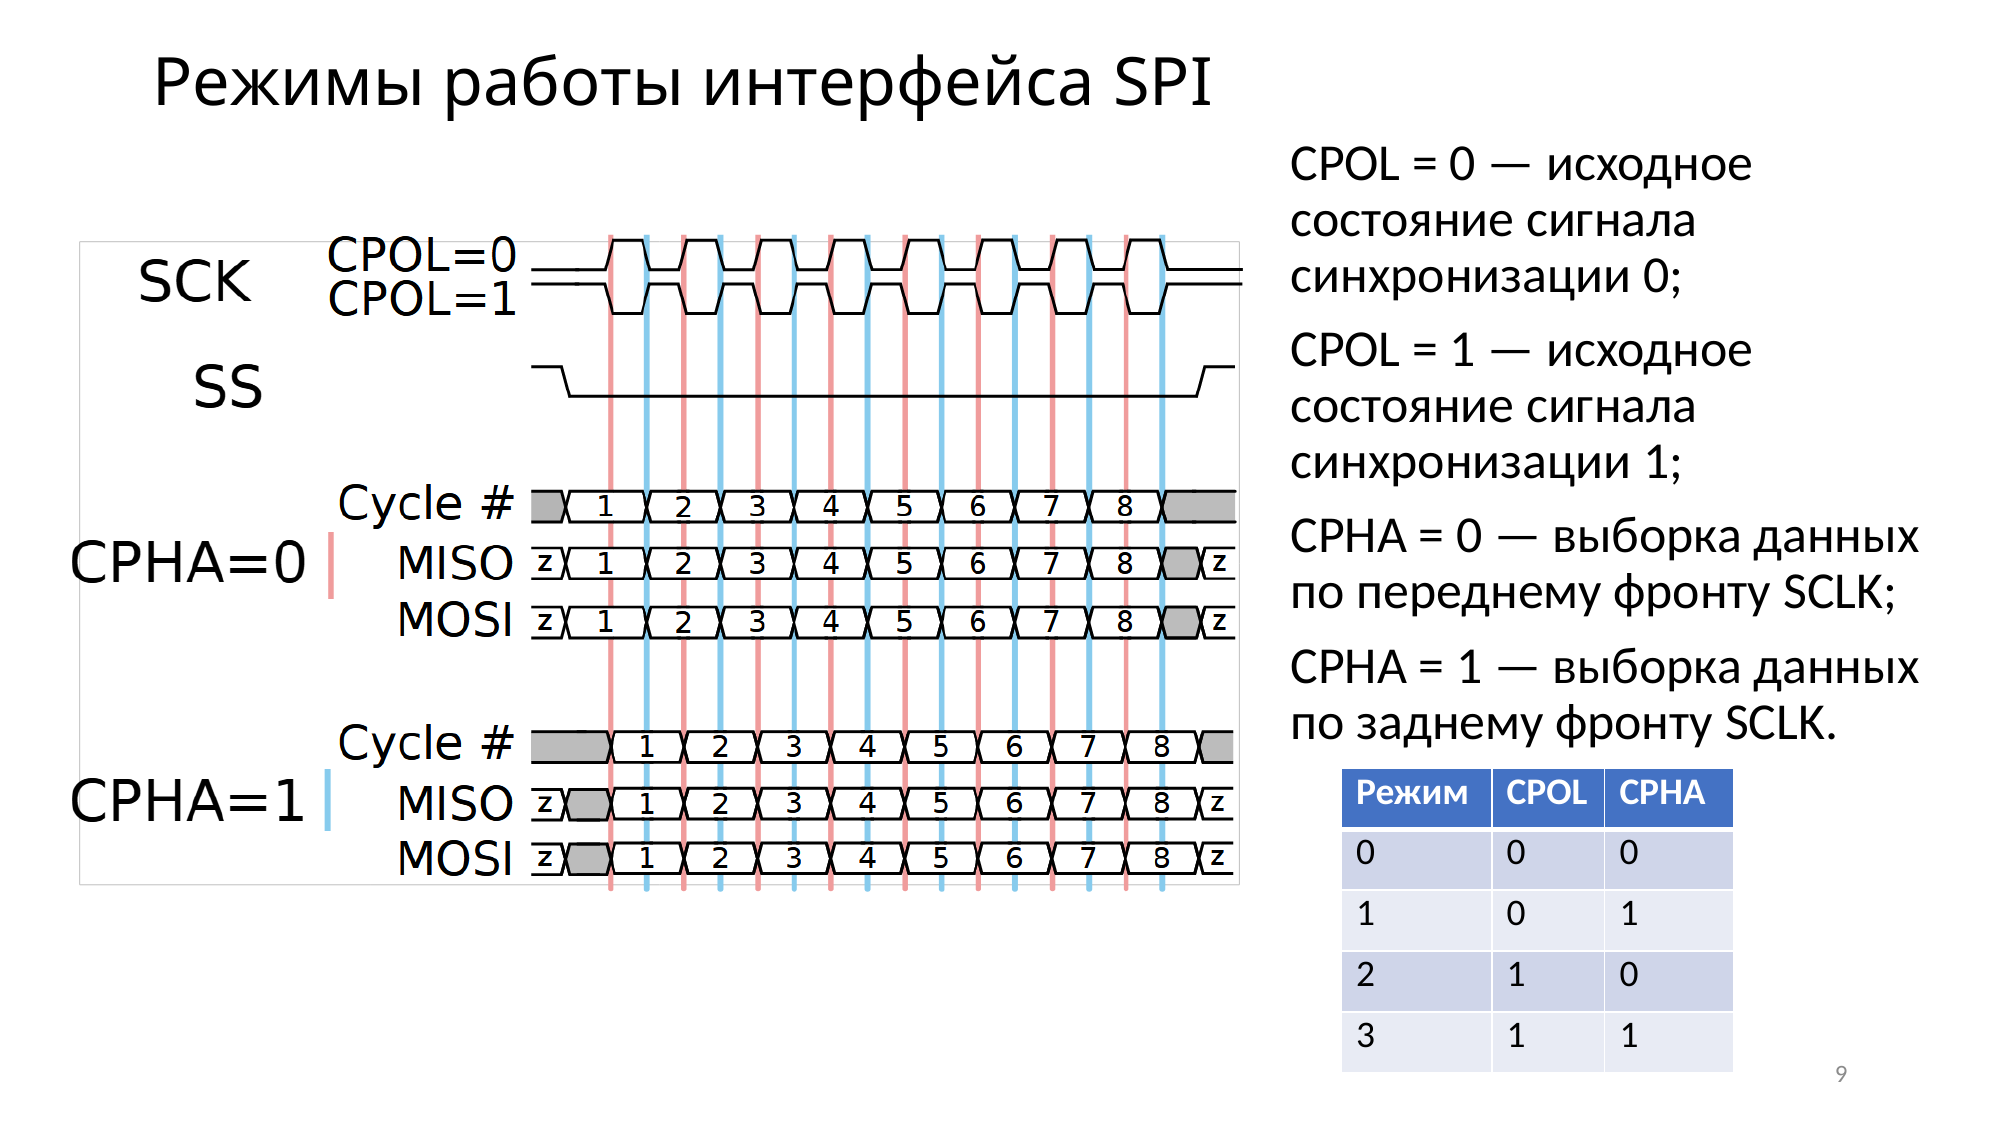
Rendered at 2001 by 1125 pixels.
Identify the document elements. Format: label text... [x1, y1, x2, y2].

table_cell 3 [1342, 1013, 1491, 1072]
table_cell 0 [1493, 832, 1604, 889]
table_header CPOL [1493, 769, 1604, 827]
table_cell 1 [1605, 891, 1733, 950]
table_cell 0 [1605, 832, 1733, 889]
table_cell 1 [1342, 891, 1491, 950]
table_cell 0 [1342, 832, 1491, 889]
slide_number 9 [1412, 1042, 1863, 1103]
list CPOL = 0 — исходное состояние сигнала синхронизации 0; CPOL = 1 — исходное состояние сигнала синхронизации 1; CPHA = 0 — выборка данных по переднему фронту SCLK; CPHA = 1 — выборка данных по заднему фронту SCLK. [1275, 128, 1943, 769]
table_cell 2 [1342, 952, 1491, 1011]
table_cell 1 [1493, 952, 1604, 1011]
table_cell 1 [1605, 1013, 1733, 1042]
table_cell 1 [1493, 1013, 1604, 1042]
table_header Режим [1342, 769, 1491, 827]
table_cell 0 [1493, 891, 1604, 950]
table_cell 0 [1605, 952, 1733, 1011]
table_header CPHA [1605, 769, 1733, 827]
picture [42, 203, 1276, 921]
title Режимы работы интерфейса SPI [137, 38, 1863, 129]
